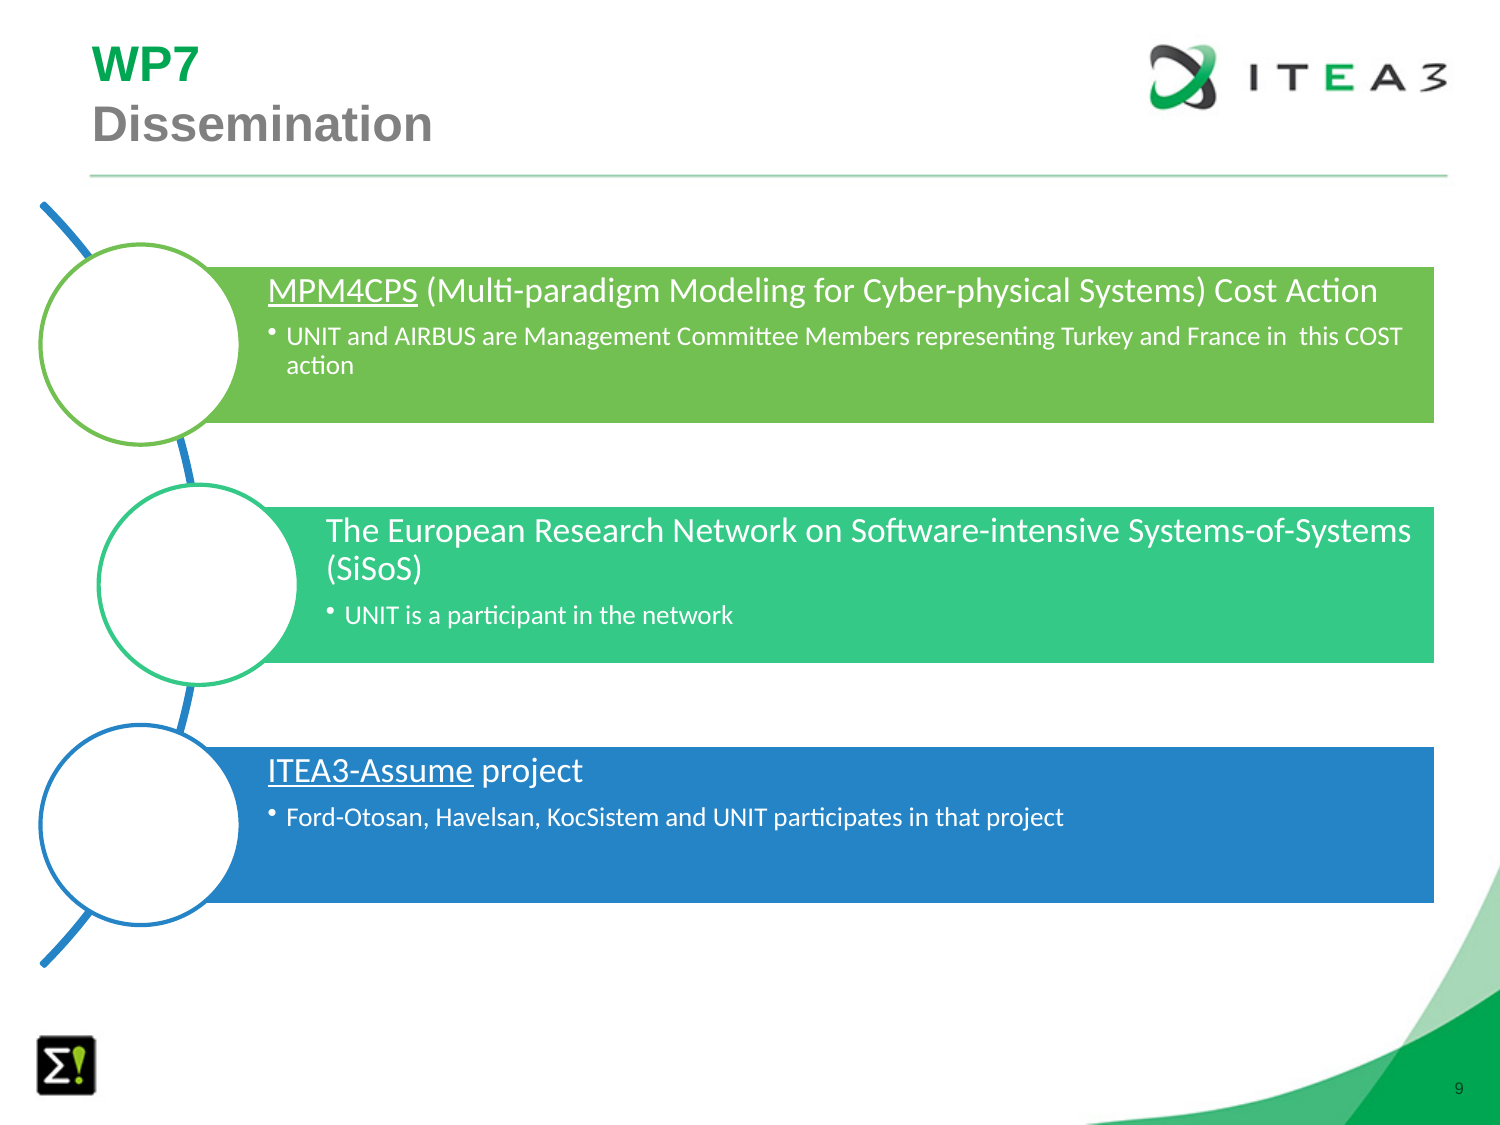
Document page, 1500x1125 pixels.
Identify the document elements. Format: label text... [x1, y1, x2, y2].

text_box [29, 184, 1448, 986]
picture [0, 0, 1500, 1125]
title WP7 Dissemination [76, 23, 1099, 160]
